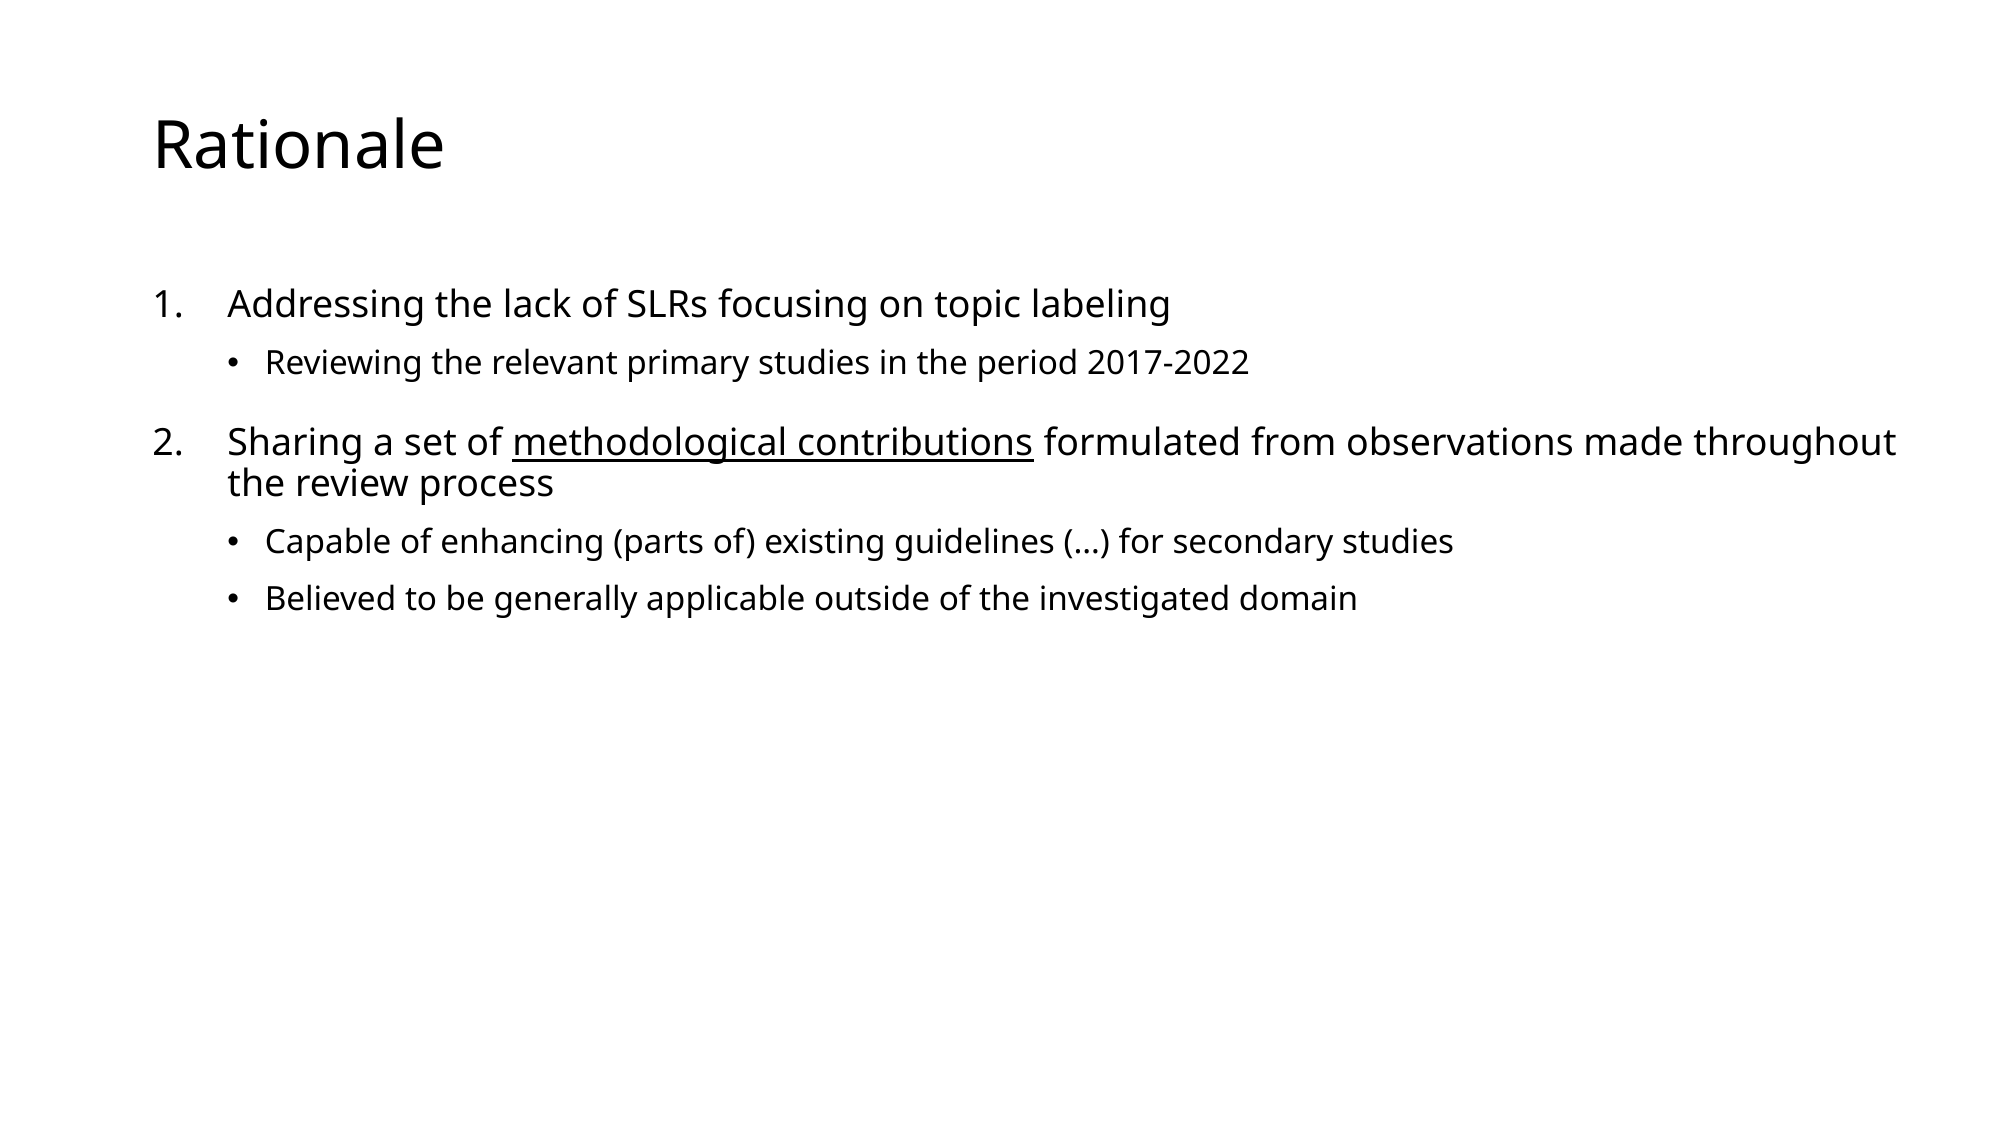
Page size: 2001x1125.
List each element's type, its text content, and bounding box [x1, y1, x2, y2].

title Rationale [137, 88, 1863, 206]
list Addressing the lack of SLRs focusing on topic labeling Reviewing the relevant primary studies in the period 2017-2022 Sharing a set of methodological contributions formulated from observations made throughout the review process Capable of enhancing (parts of) existing guidelines (…) for secondary studies Believed to be generally applicable outside of the investigated domain [137, 277, 1914, 1057]
